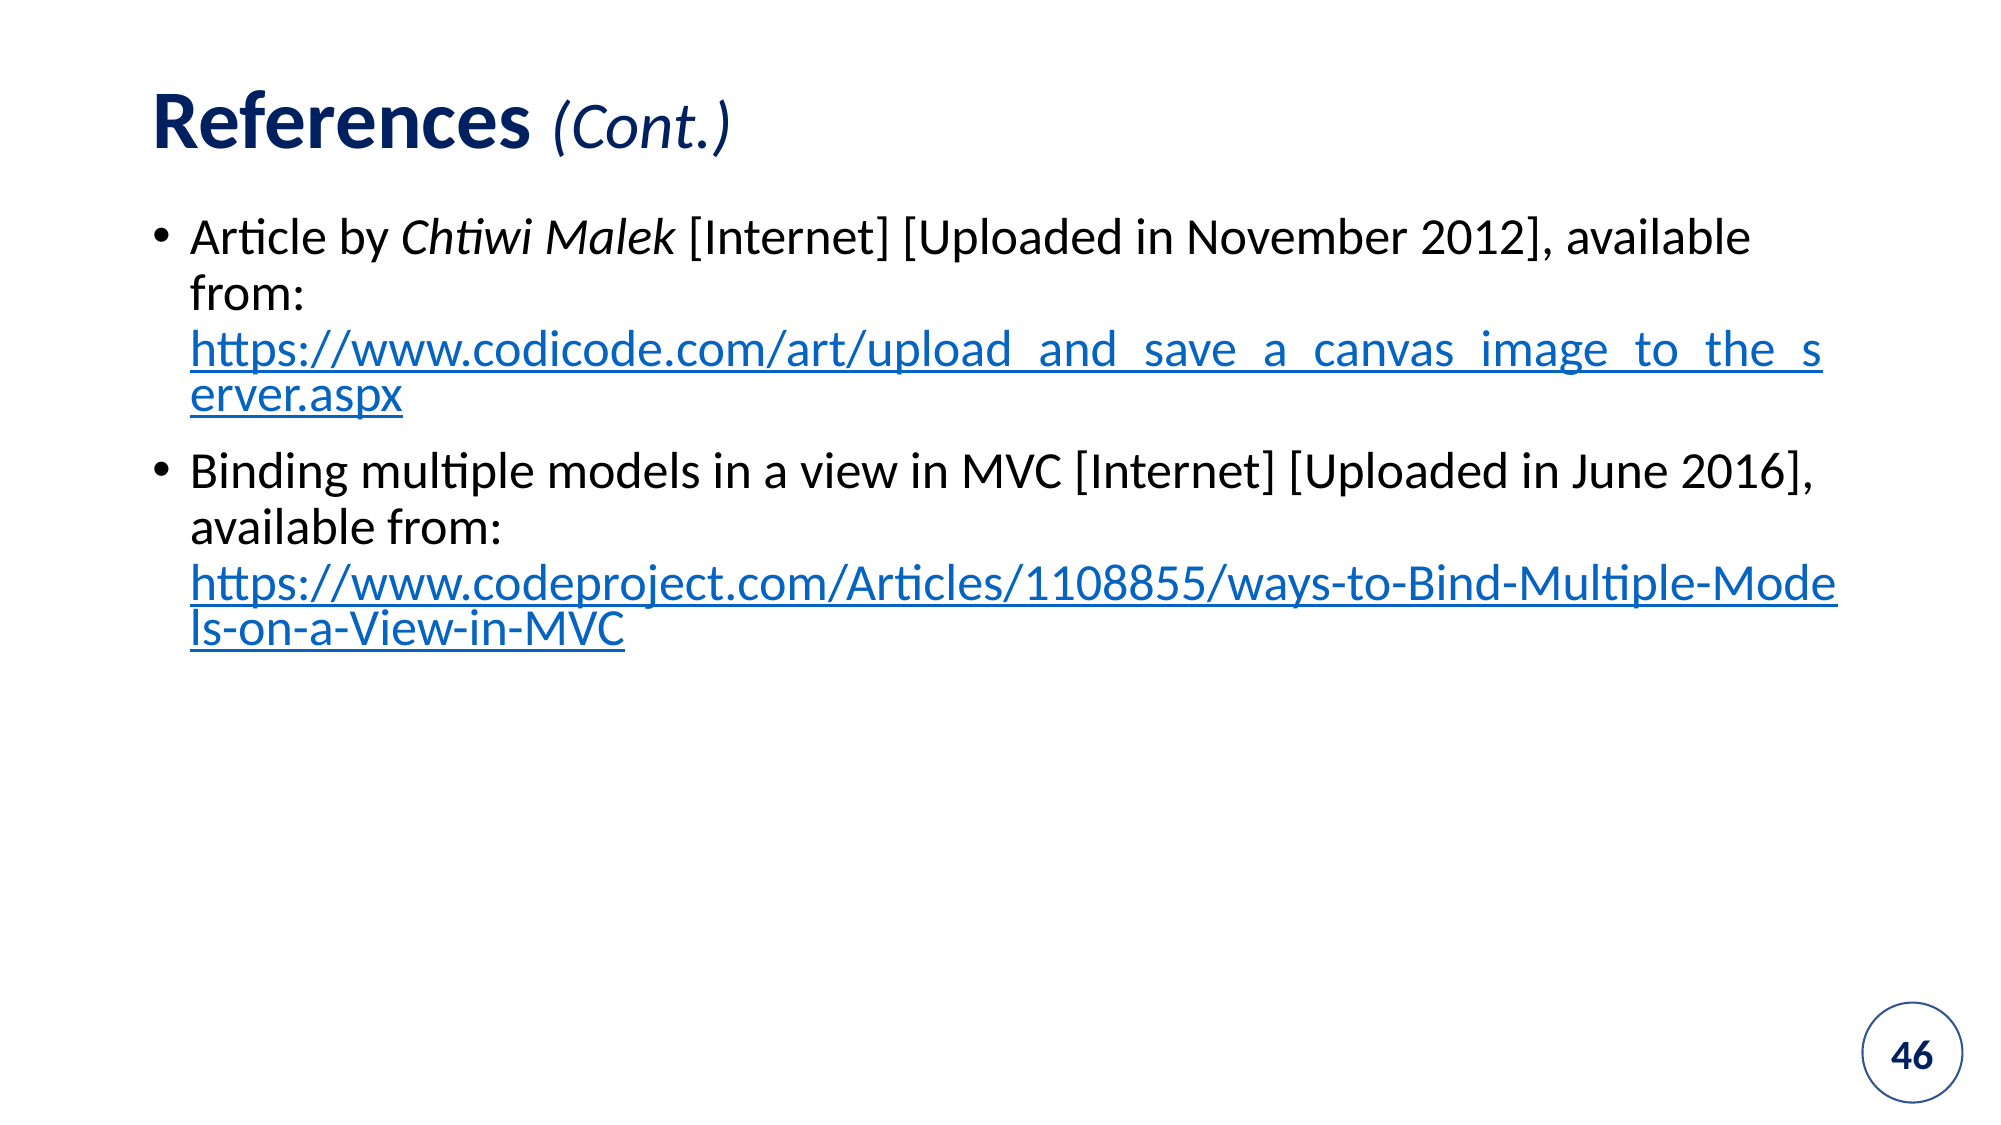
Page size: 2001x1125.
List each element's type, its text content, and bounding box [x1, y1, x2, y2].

slide_number 46 [1862, 1022, 1963, 1083]
text_box [1871, 1001, 1954, 1022]
text_box Article by Chtiwi Malek [Internet] [Uploaded in November 2012], available from: https://www.codicode.com/art/upload_and_save_a_canvas_image_to_the_server.aspx Binding multiple models in a view in MVC [Internet] [Uploaded in June 2016], available from: https://www.codeproject.com/Articles/1108855/ways-to-Bind-Multiple-Models-on-a-View-in-MVC [137, 201, 1863, 924]
text_box References (Cont.) [137, 64, 1750, 174]
text_box [1871, 1083, 1954, 1104]
